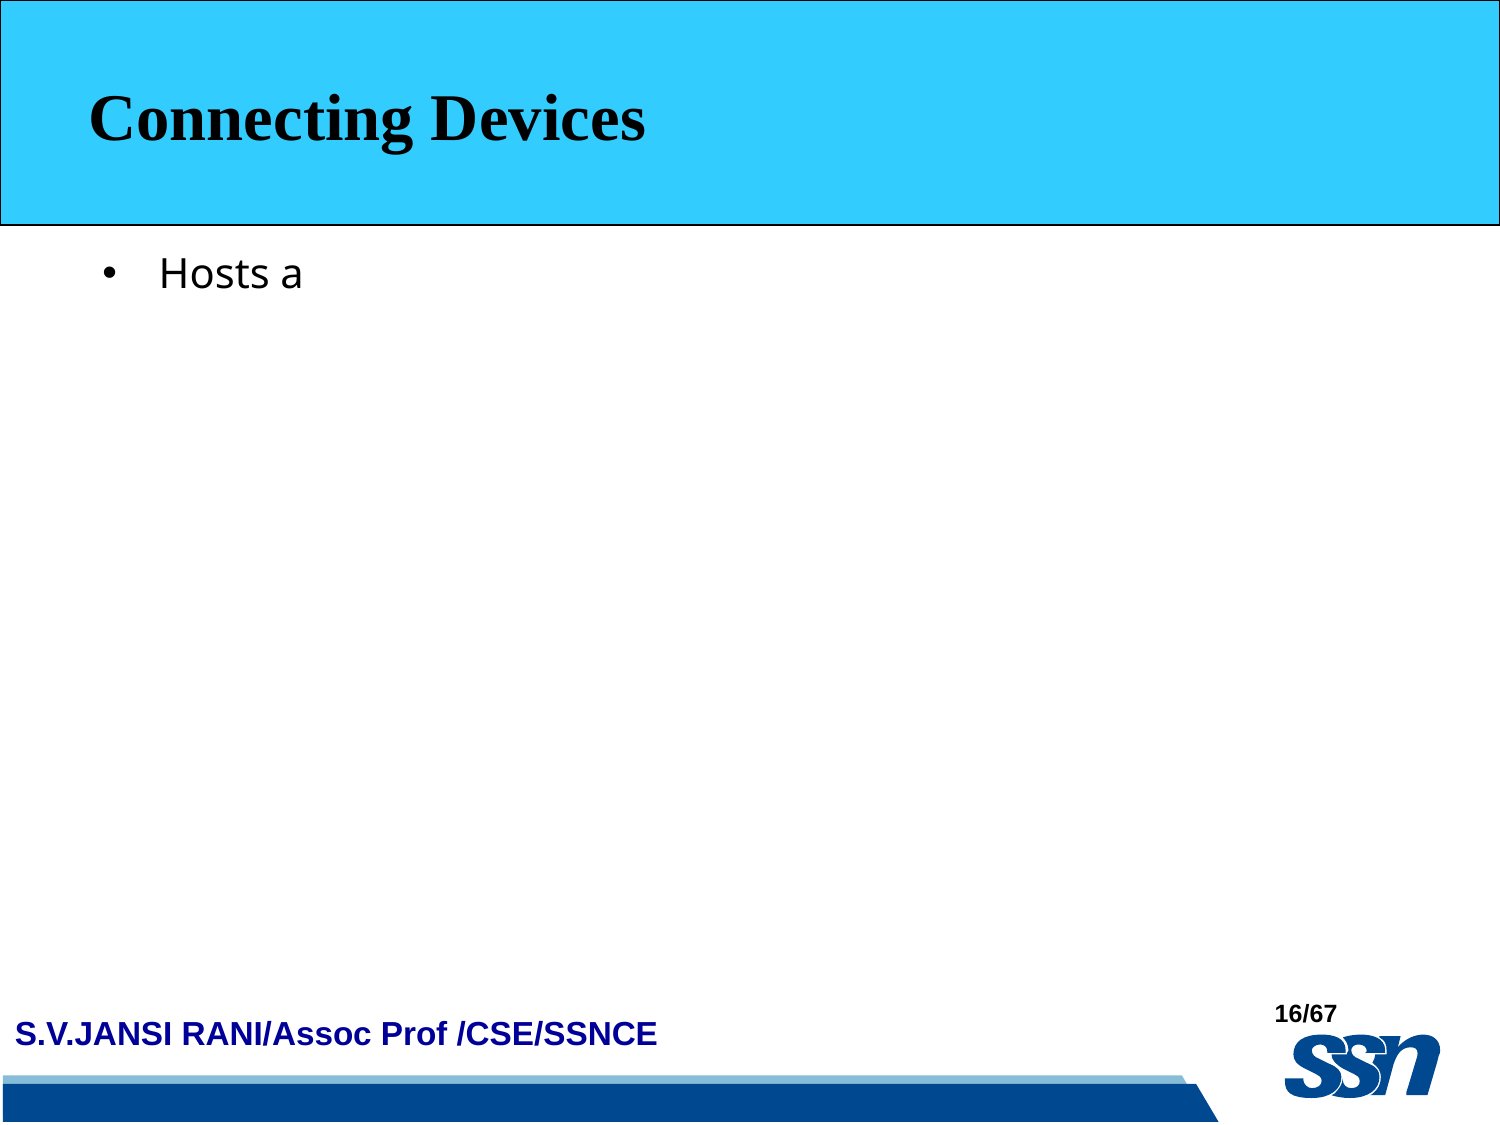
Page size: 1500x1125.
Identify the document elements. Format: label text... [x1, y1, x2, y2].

text_box [1349, 1050, 1381, 1111]
text_box [0, 0, 1500, 225]
text_box Hosts a [87, 239, 1413, 305]
text_box Connecting Devices [39, 66, 662, 242]
